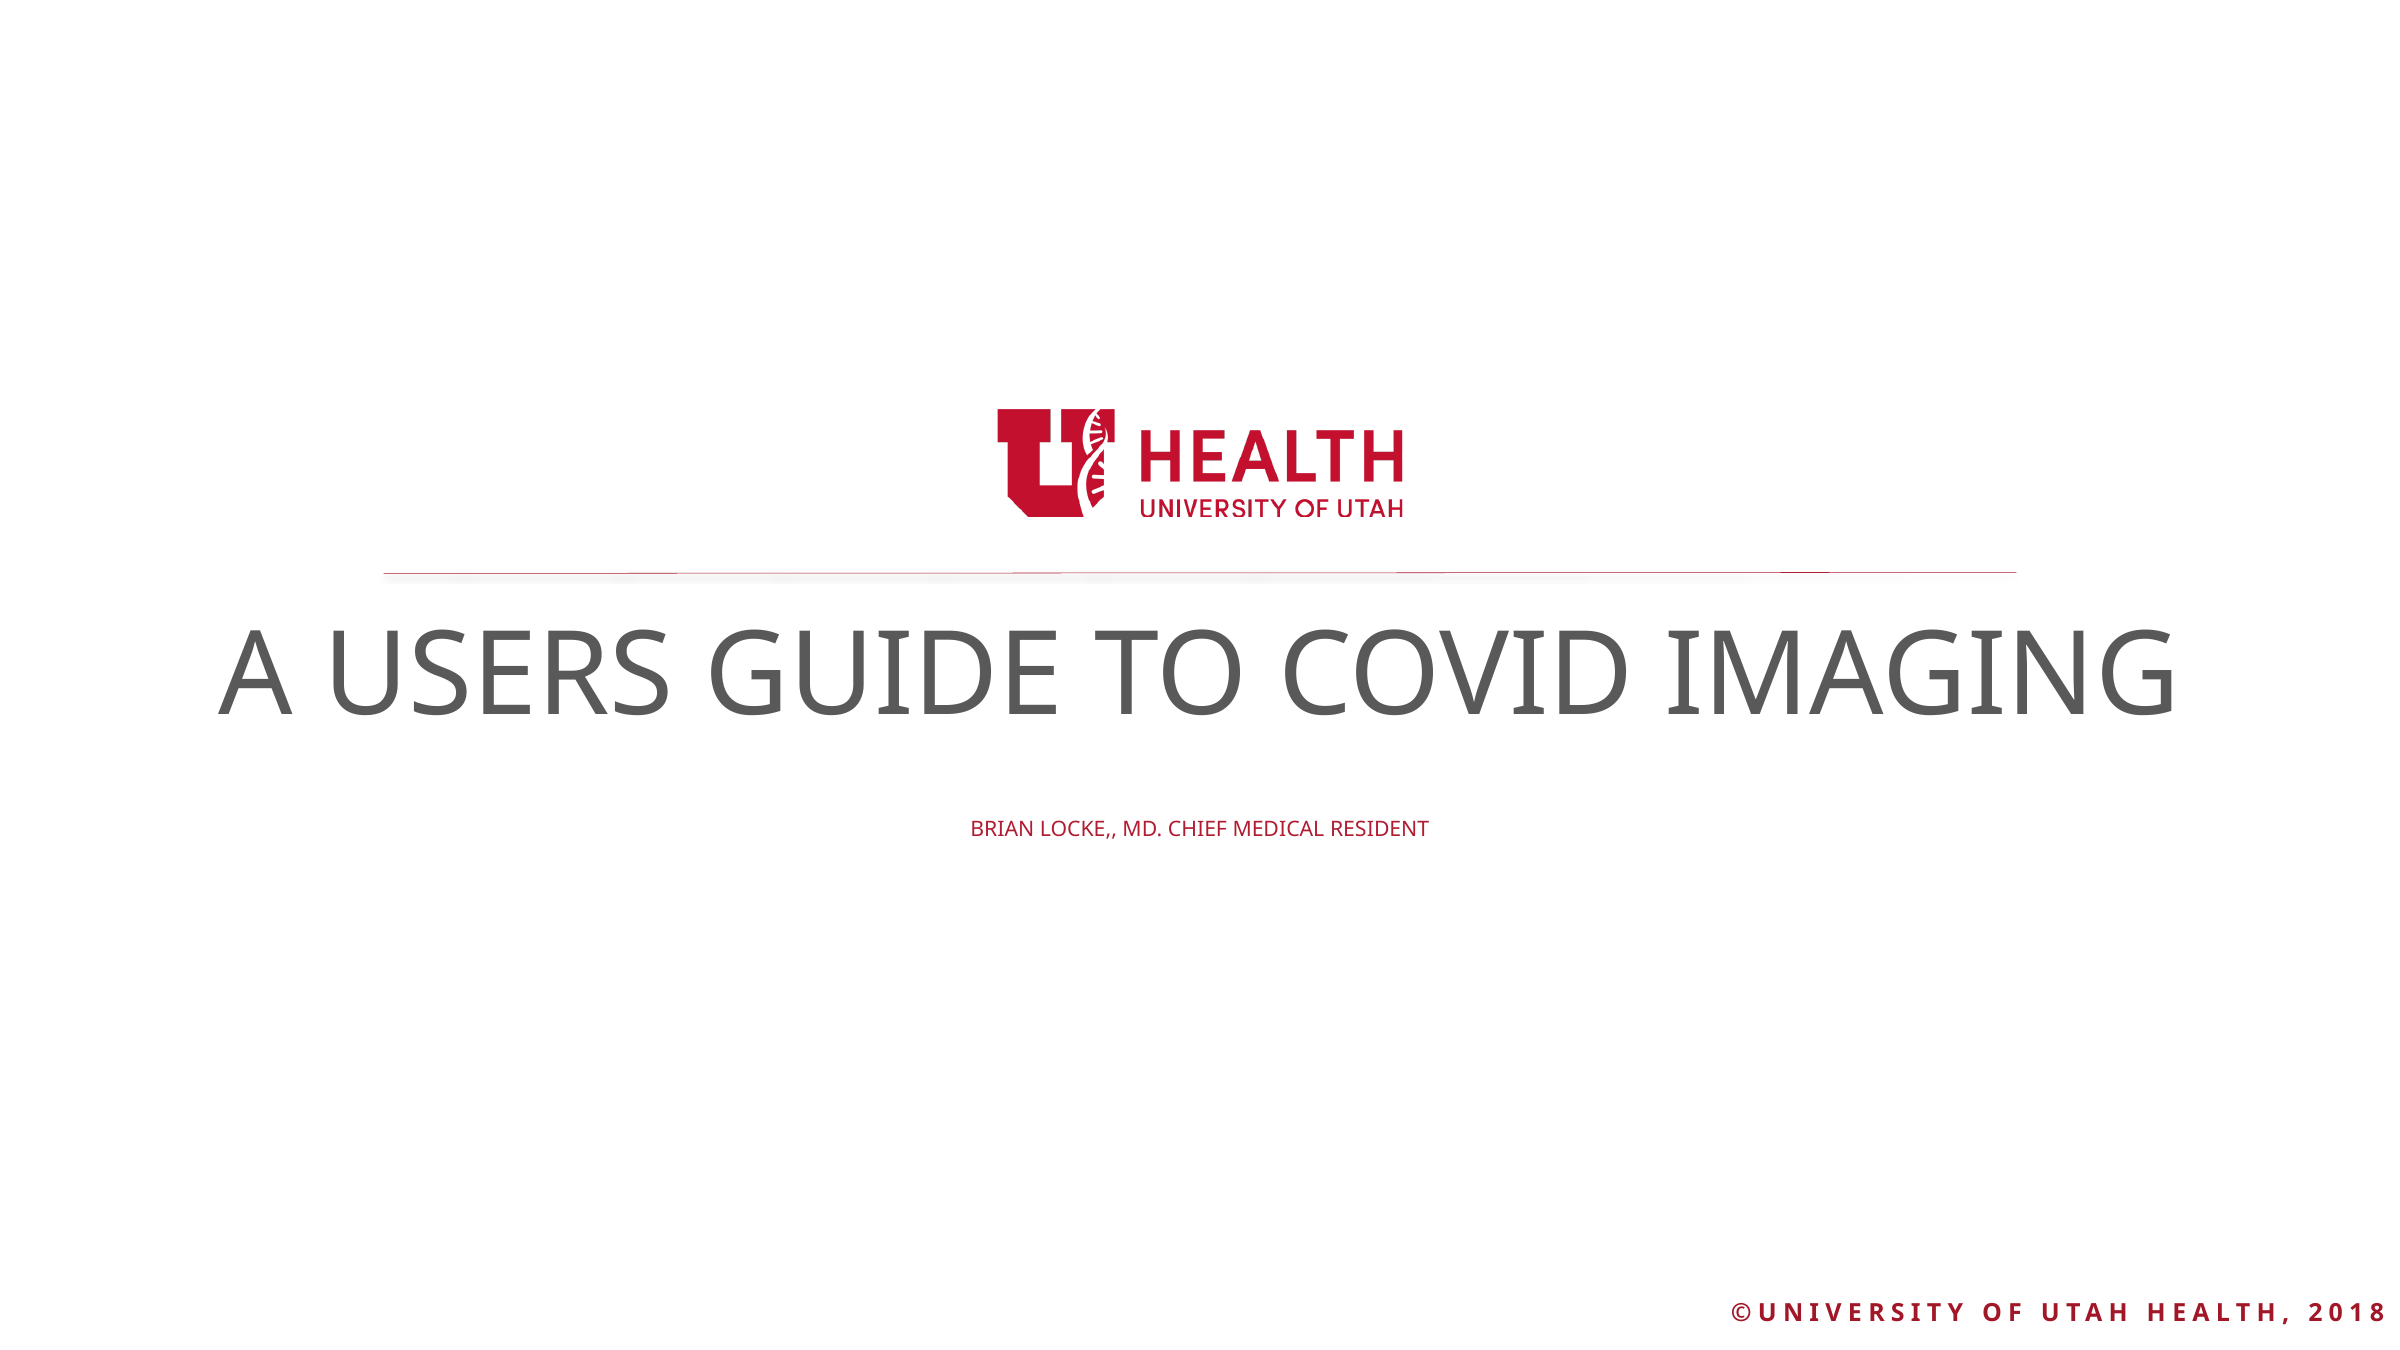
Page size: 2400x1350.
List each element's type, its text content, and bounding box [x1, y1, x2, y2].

title A USERS Guide to COVID imaging [180, 590, 2220, 880]
subtitle Brian Locke,, MD. Chief medical Resident [360, 807, 2040, 849]
